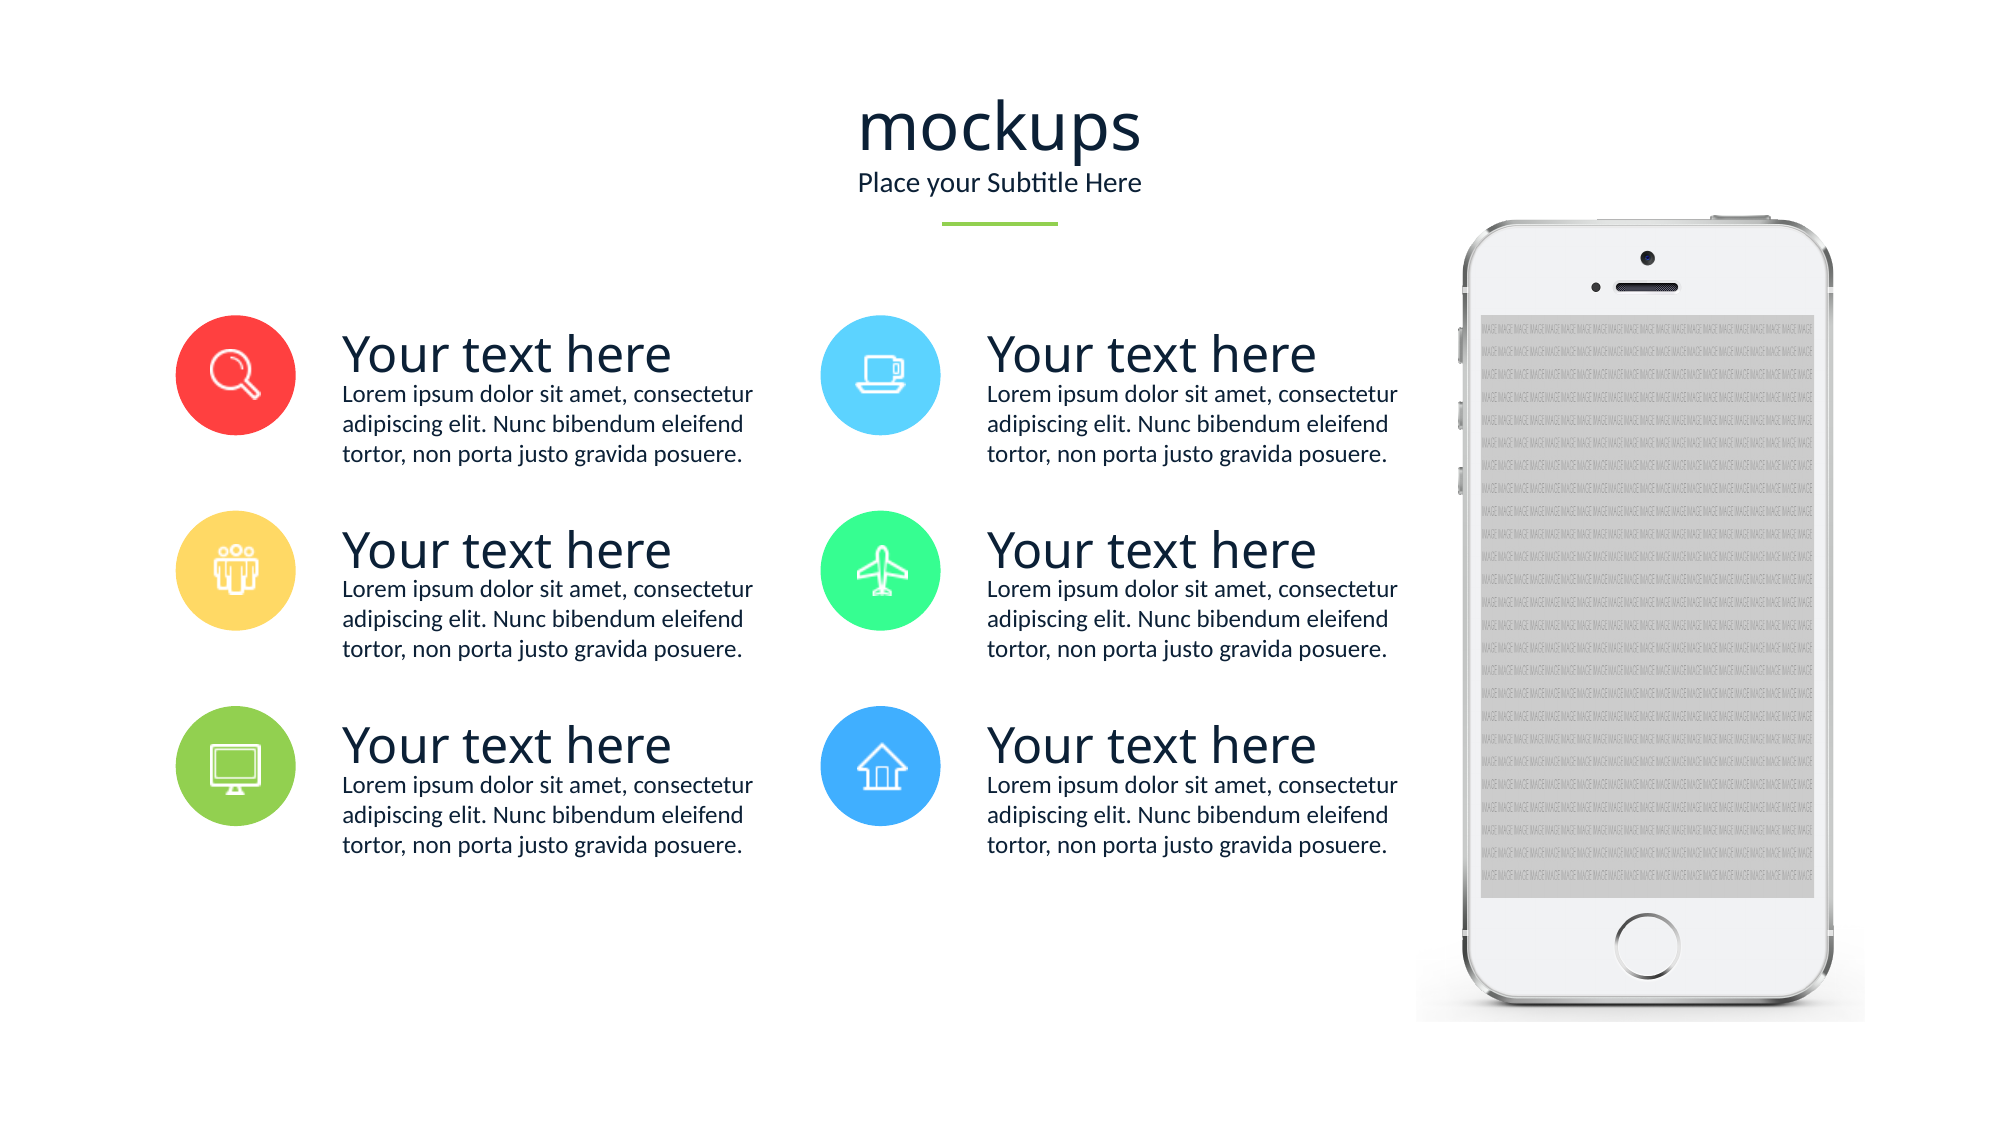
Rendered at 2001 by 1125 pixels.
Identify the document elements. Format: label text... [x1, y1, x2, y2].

text_box Your text here [327, 315, 803, 390]
text_box [819, 705, 942, 828]
picture [211, 544, 262, 595]
picture [857, 545, 908, 596]
text_box Lorem ipsum dolor sit amet, consectetur adipiscing elit. Nunc bibendum eleifend tortor, non porta justo gravida posuere. [972, 781, 1415, 866]
text_box Your text here [327, 706, 803, 781]
picture [210, 349, 261, 400]
text_box [819, 314, 942, 437]
text_box Your text here [327, 510, 803, 586]
text_box Lorem ipsum dolor sit amet, consectetur adipiscing elit. Nunc bibendum eleifend tortor, non porta justo gravida posuere. [327, 390, 803, 475]
picture [210, 744, 261, 795]
text_box Lorem ipsum dolor sit amet, consectetur adipiscing elit. Nunc bibendum eleifend tortor, non porta justo gravida posuere. [972, 390, 1415, 475]
text_box [174, 509, 297, 632]
text_box Your text here [972, 315, 1415, 390]
picture [857, 741, 908, 792]
text_box [174, 314, 297, 437]
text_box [0, 76, 2000, 225]
text_box Lorem ipsum dolor sit amet, consectetur adipiscing elit. Nunc bibendum eleifend tortor, non porta justo gravida posuere. [327, 781, 803, 866]
text_box [174, 705, 297, 828]
text_box Lorem ipsum dolor sit amet, consectetur adipiscing elit. Nunc bibendum eleifend tortor, non porta justo gravida posuere. [327, 586, 803, 671]
text_box Your text here [972, 510, 1415, 586]
picture [1415, 215, 1865, 1022]
text_box Your text here [972, 706, 1415, 781]
picture [855, 349, 906, 400]
text_box Lorem ipsum dolor sit amet, consectetur adipiscing elit. Nunc bibendum eleifend tortor, non porta justo gravida posuere. [972, 586, 1415, 671]
text_box [819, 509, 942, 632]
